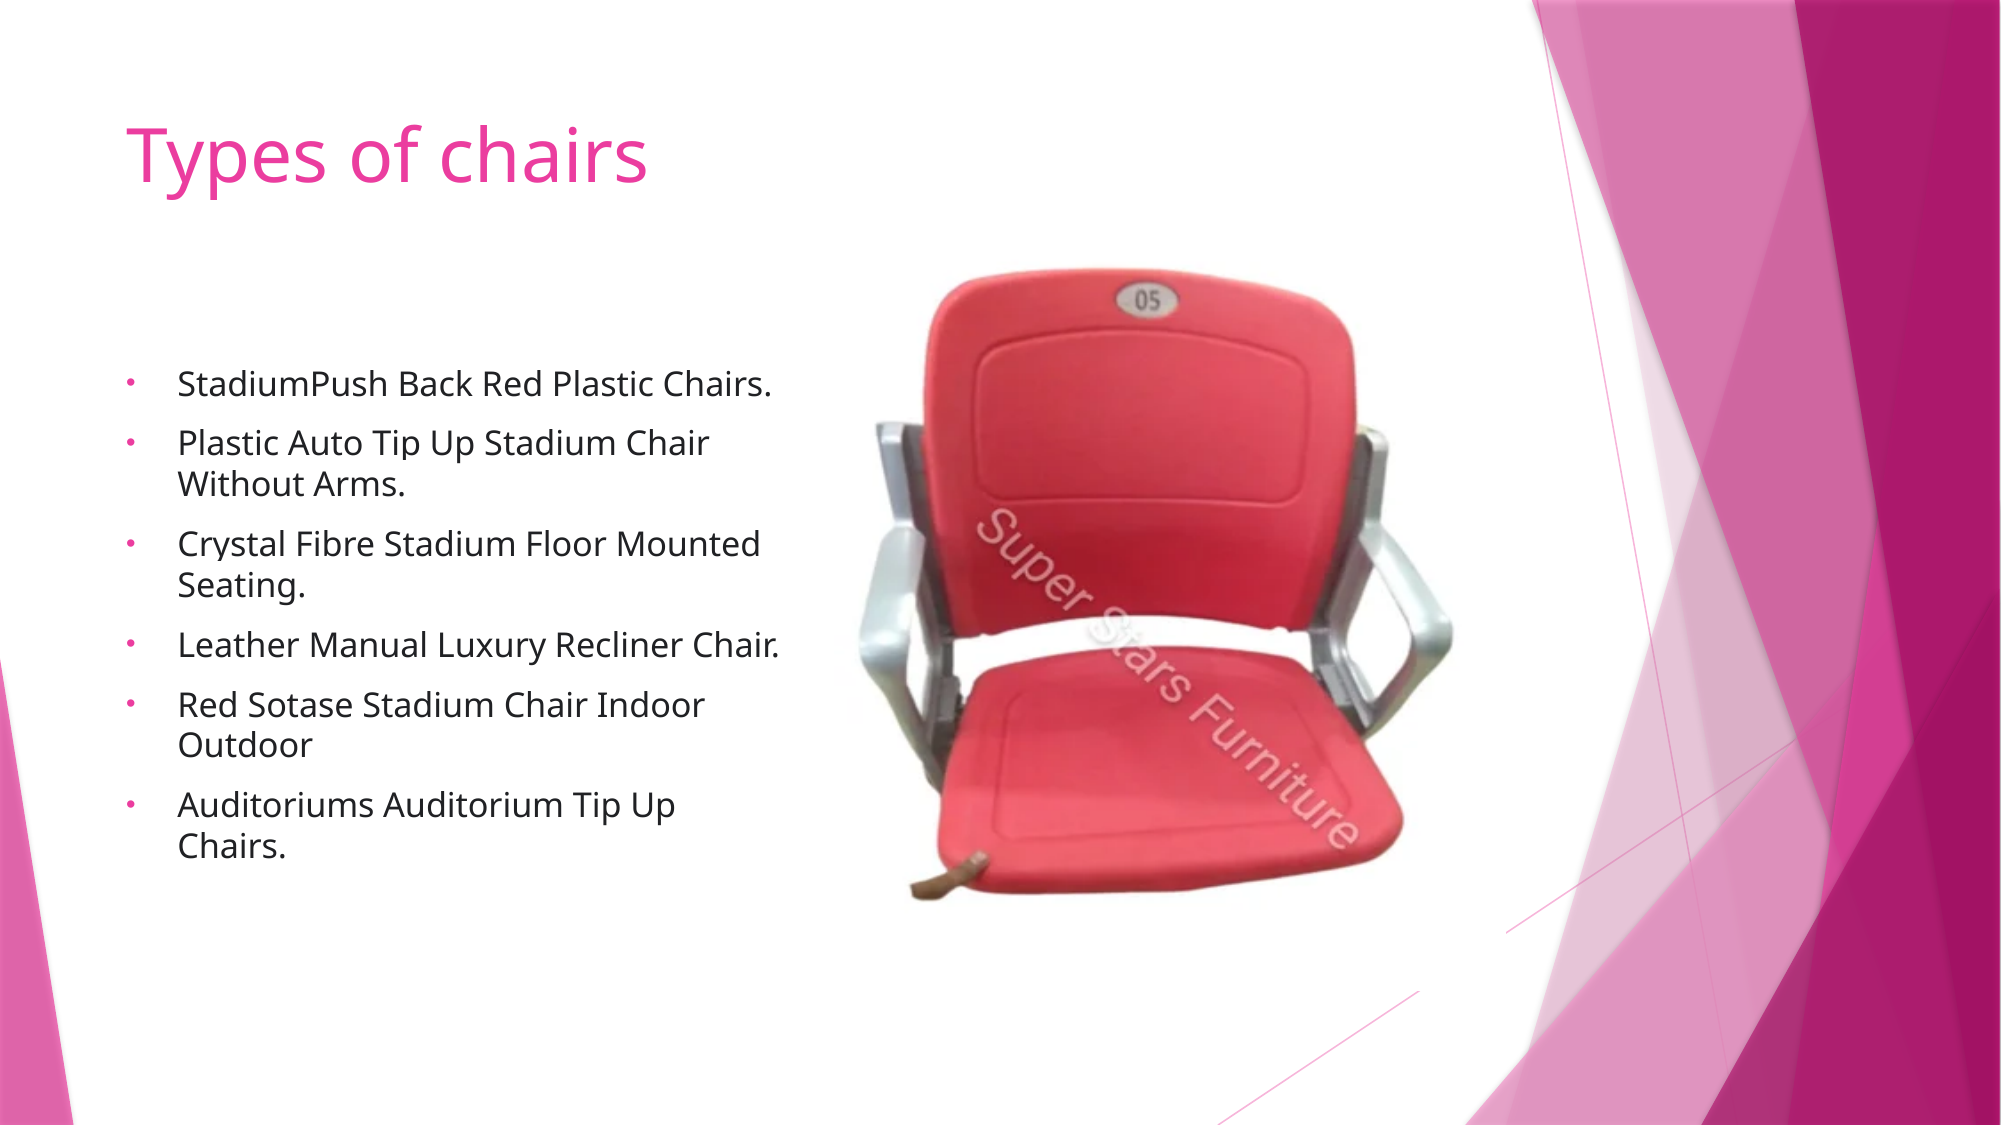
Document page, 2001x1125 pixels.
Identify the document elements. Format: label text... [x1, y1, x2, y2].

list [1511, 353, 1522, 992]
list StadiumPush Back Red Plastic Chairs. Plastic Auto Tip Up Stadium Chair Without Arms. Crystal Fibre Stadium Floor Mounted Seating. Leather Manual Luxury Recliner Chair. Red Sotase Stadium Chair Indoor Outdoor Auditoriums Auditorium Tip Up Chairs. [111, 354, 798, 992]
title Types of chairs [111, 99, 1522, 317]
picture [834, 212, 1506, 992]
